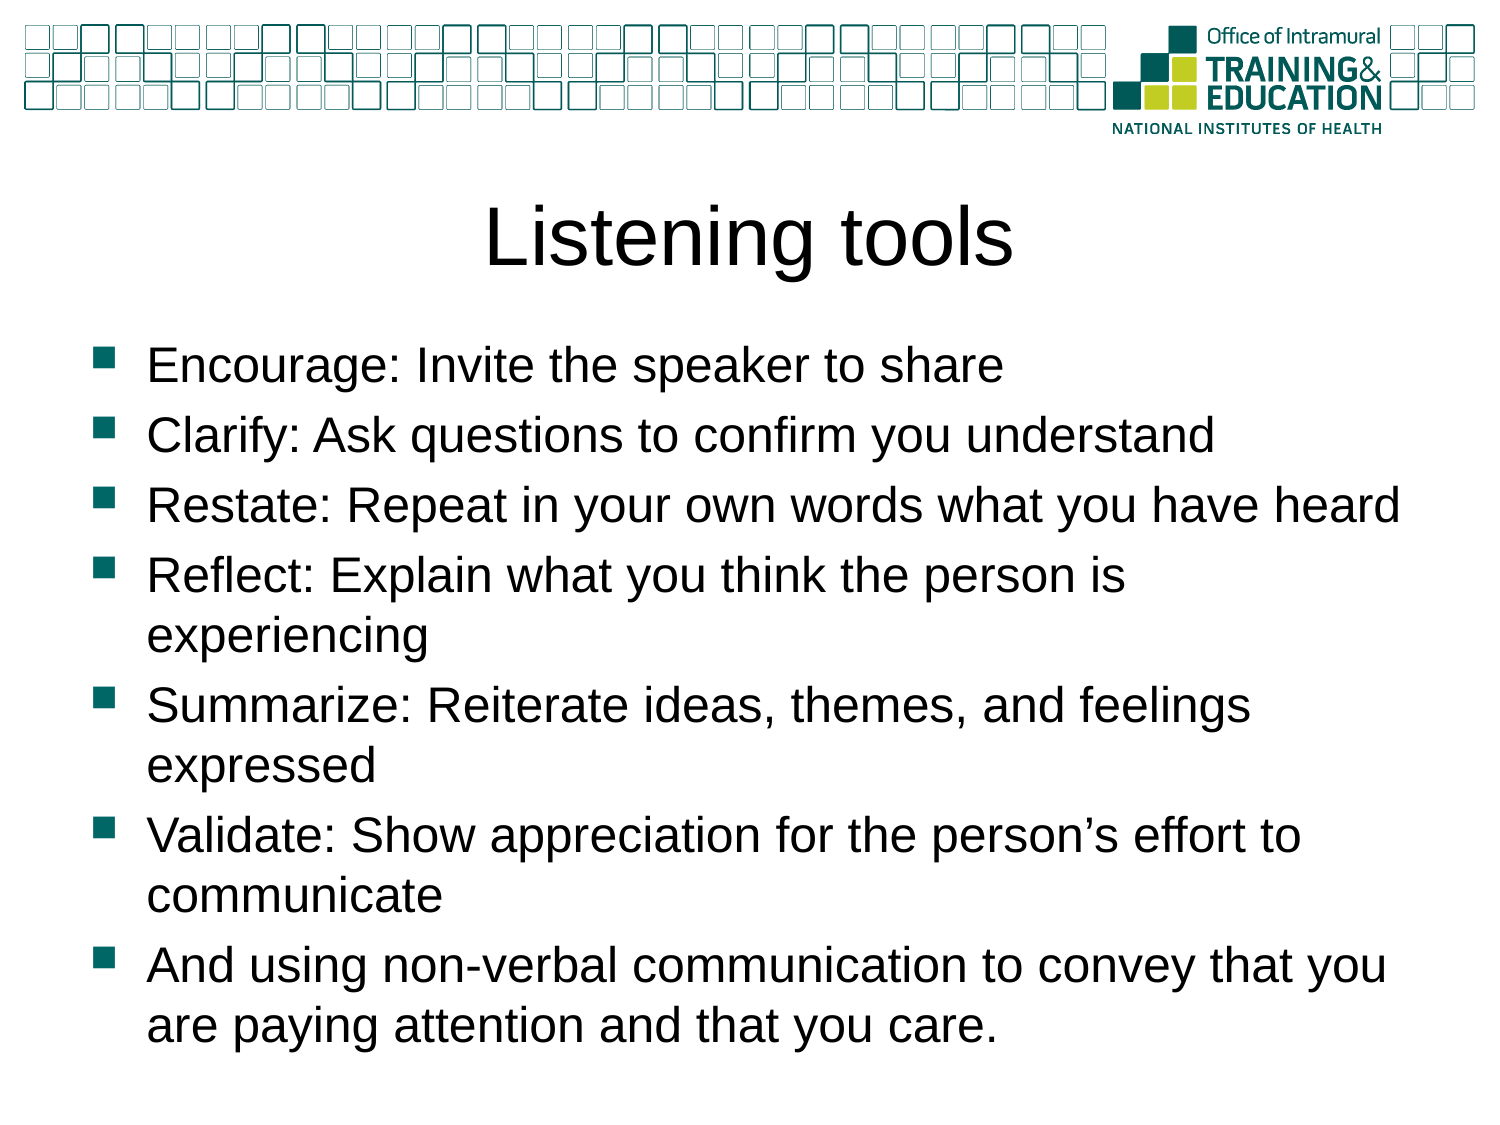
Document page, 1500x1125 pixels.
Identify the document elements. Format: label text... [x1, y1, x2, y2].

picture [24, 24, 1475, 134]
list Encourage: Invite the speaker to share Clarify: Ask questions to confirm you understand Restate: Repeat in your own words what you have heard Reflect: Explain what you think the person is experiencing Summarize: Reiterate ideas, themes, and feelings expressed Validate: Show appreciation for the person’s effort to communicate And using non-verbal communication to convey that you are paying attention and that you care. [75, 324, 1425, 963]
title Listening tools [75, 174, 1425, 324]
